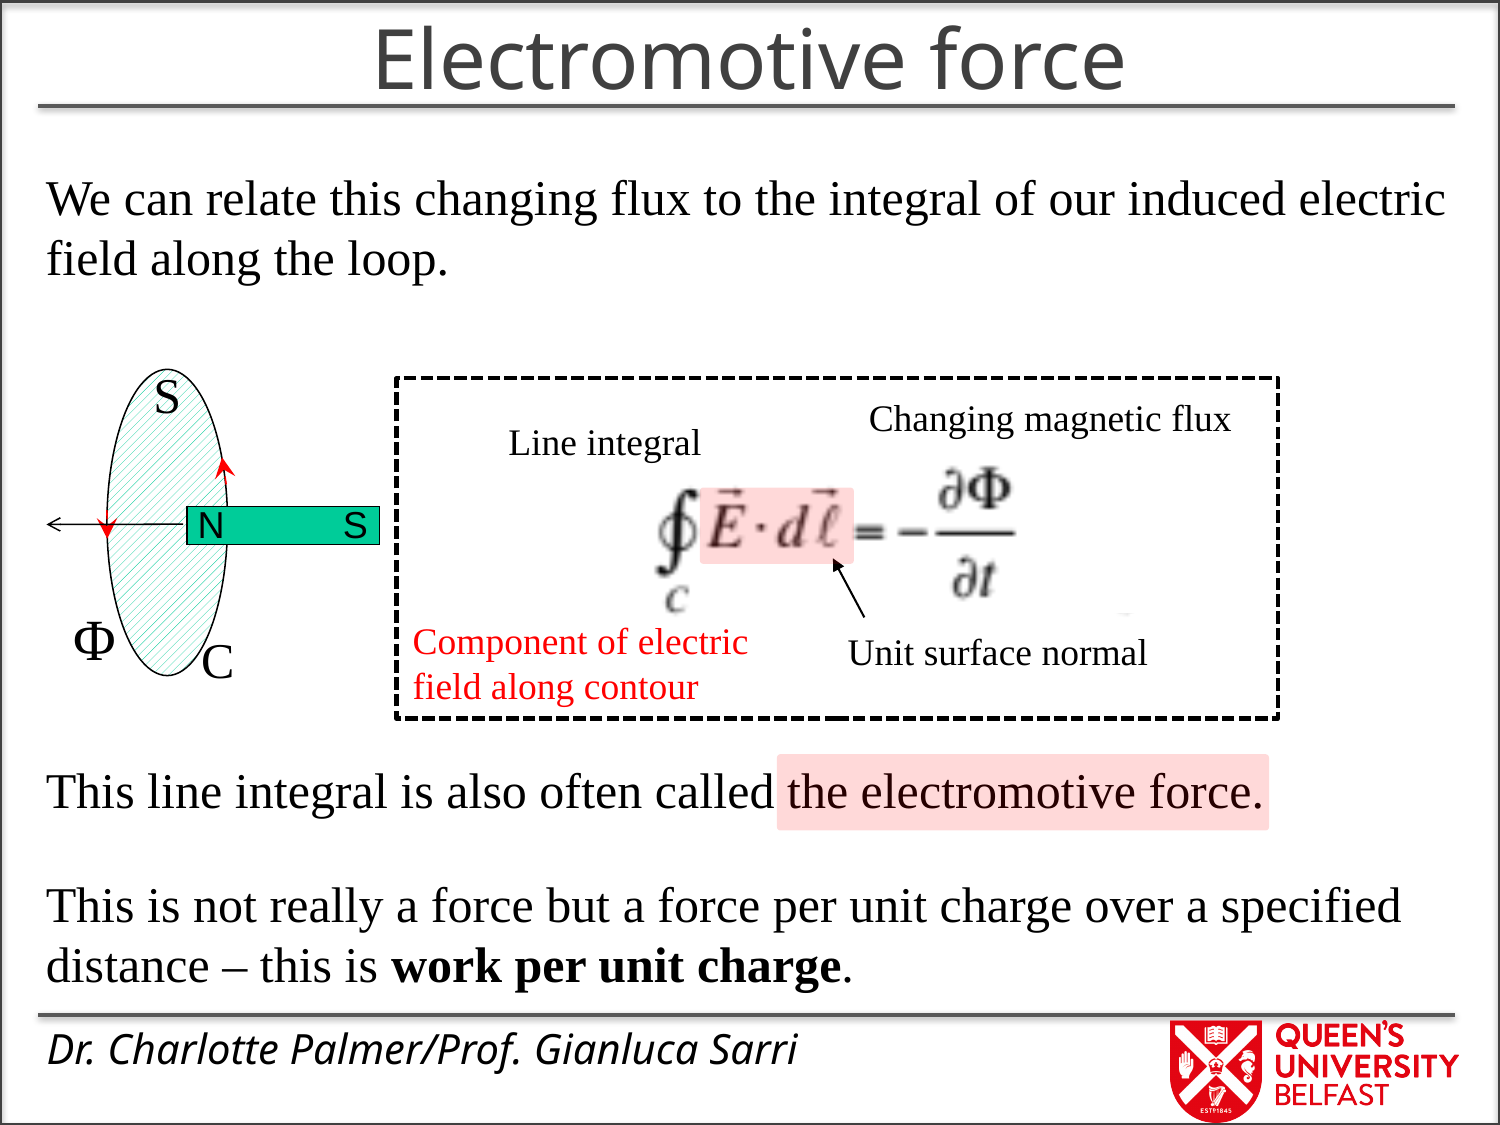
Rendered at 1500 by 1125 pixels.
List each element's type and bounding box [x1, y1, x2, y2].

picture [1170, 1019, 1459, 1123]
text_box [0, 0, 1500, 1125]
text_box [58, 369, 403, 682]
text_box [832, 558, 865, 618]
